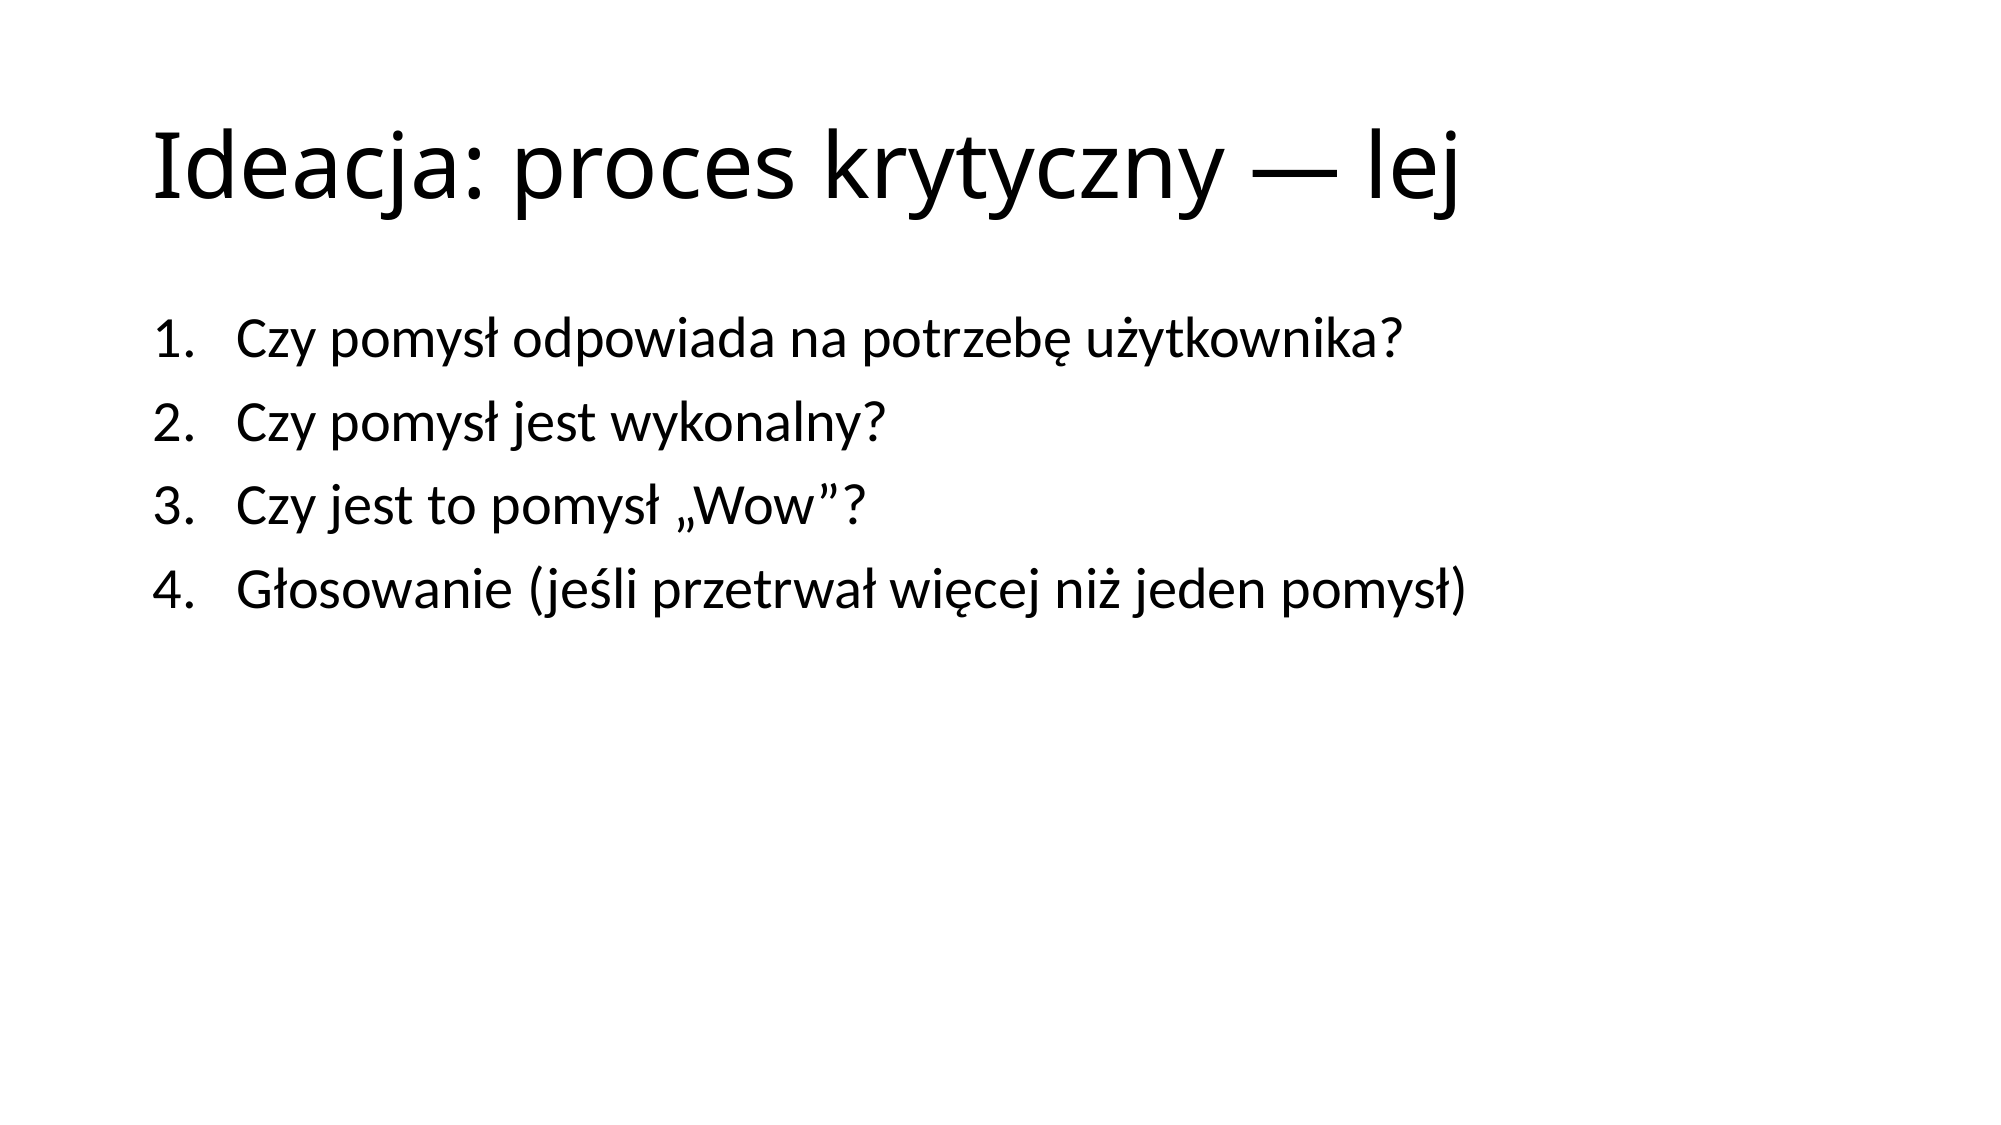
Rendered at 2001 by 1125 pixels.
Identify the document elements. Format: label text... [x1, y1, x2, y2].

list Czy pomysł odpowiada na potrzebę użytkownika? Czy pomysł jest wykonalny? Czy jest to pomysł „Wow”? Głosowanie (jeśli przetrwał więcej niż jeden pomysł) [137, 299, 1851, 1014]
title Ideacja: proces krytyczny — lej [137, 59, 1863, 278]
